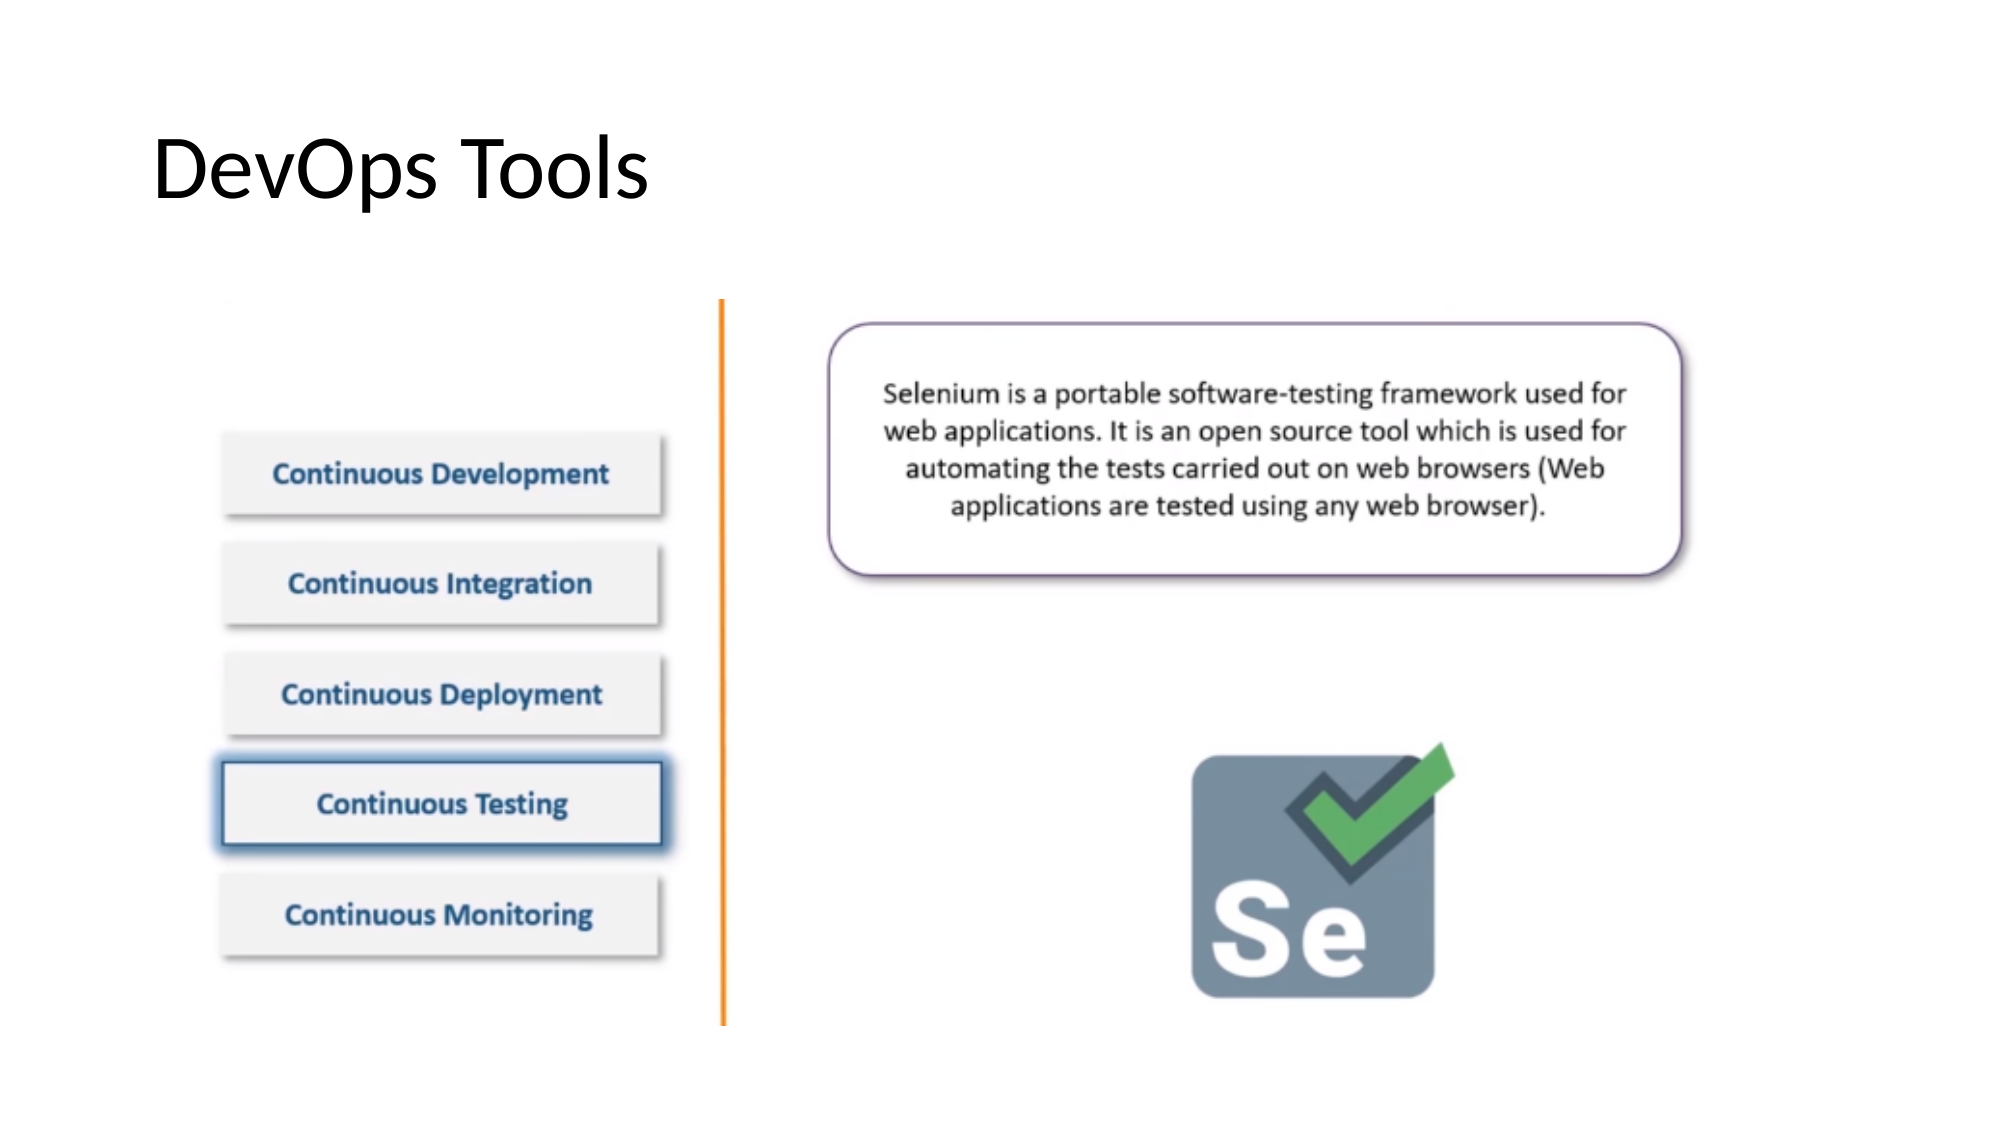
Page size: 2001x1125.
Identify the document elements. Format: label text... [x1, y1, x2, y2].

title DevOps Tools [137, 59, 1863, 278]
picture [196, 299, 1710, 1026]
